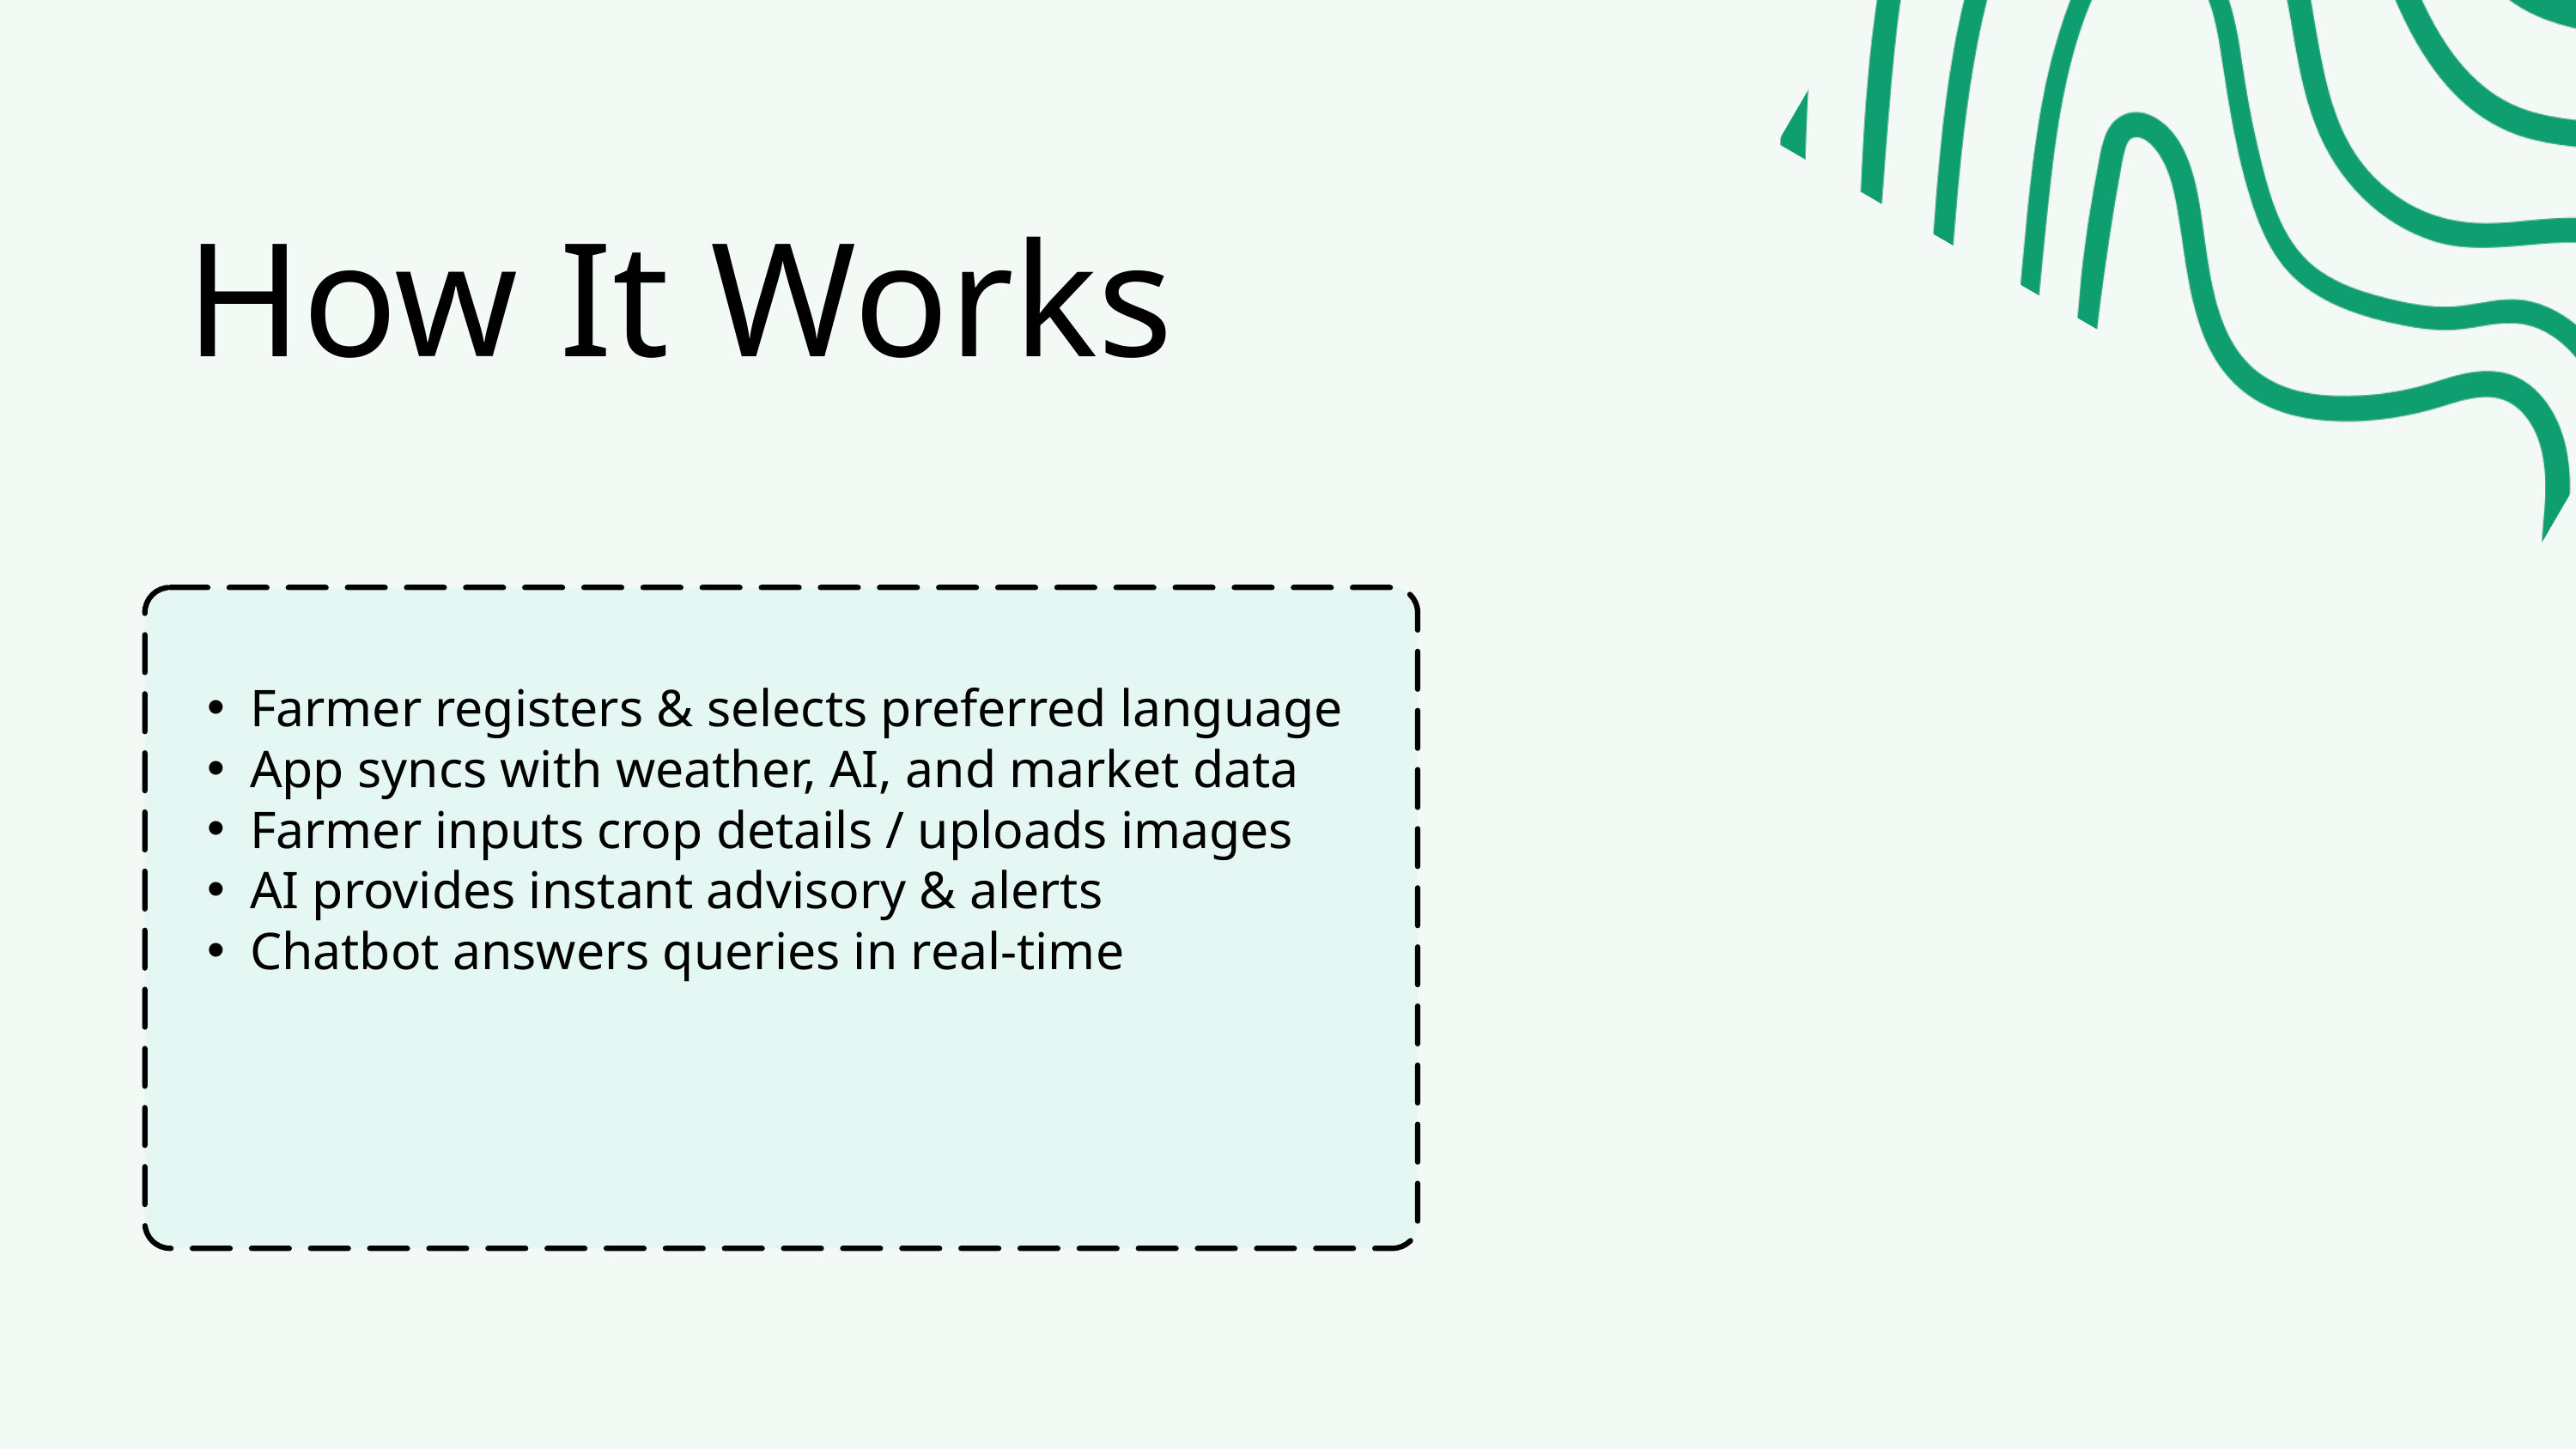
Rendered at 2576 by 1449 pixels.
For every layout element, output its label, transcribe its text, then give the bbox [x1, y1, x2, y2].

text_box How It Works [144, 199, 1532, 389]
text_box [1777, 0, 2576, 577]
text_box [144, 587, 1419, 1249]
